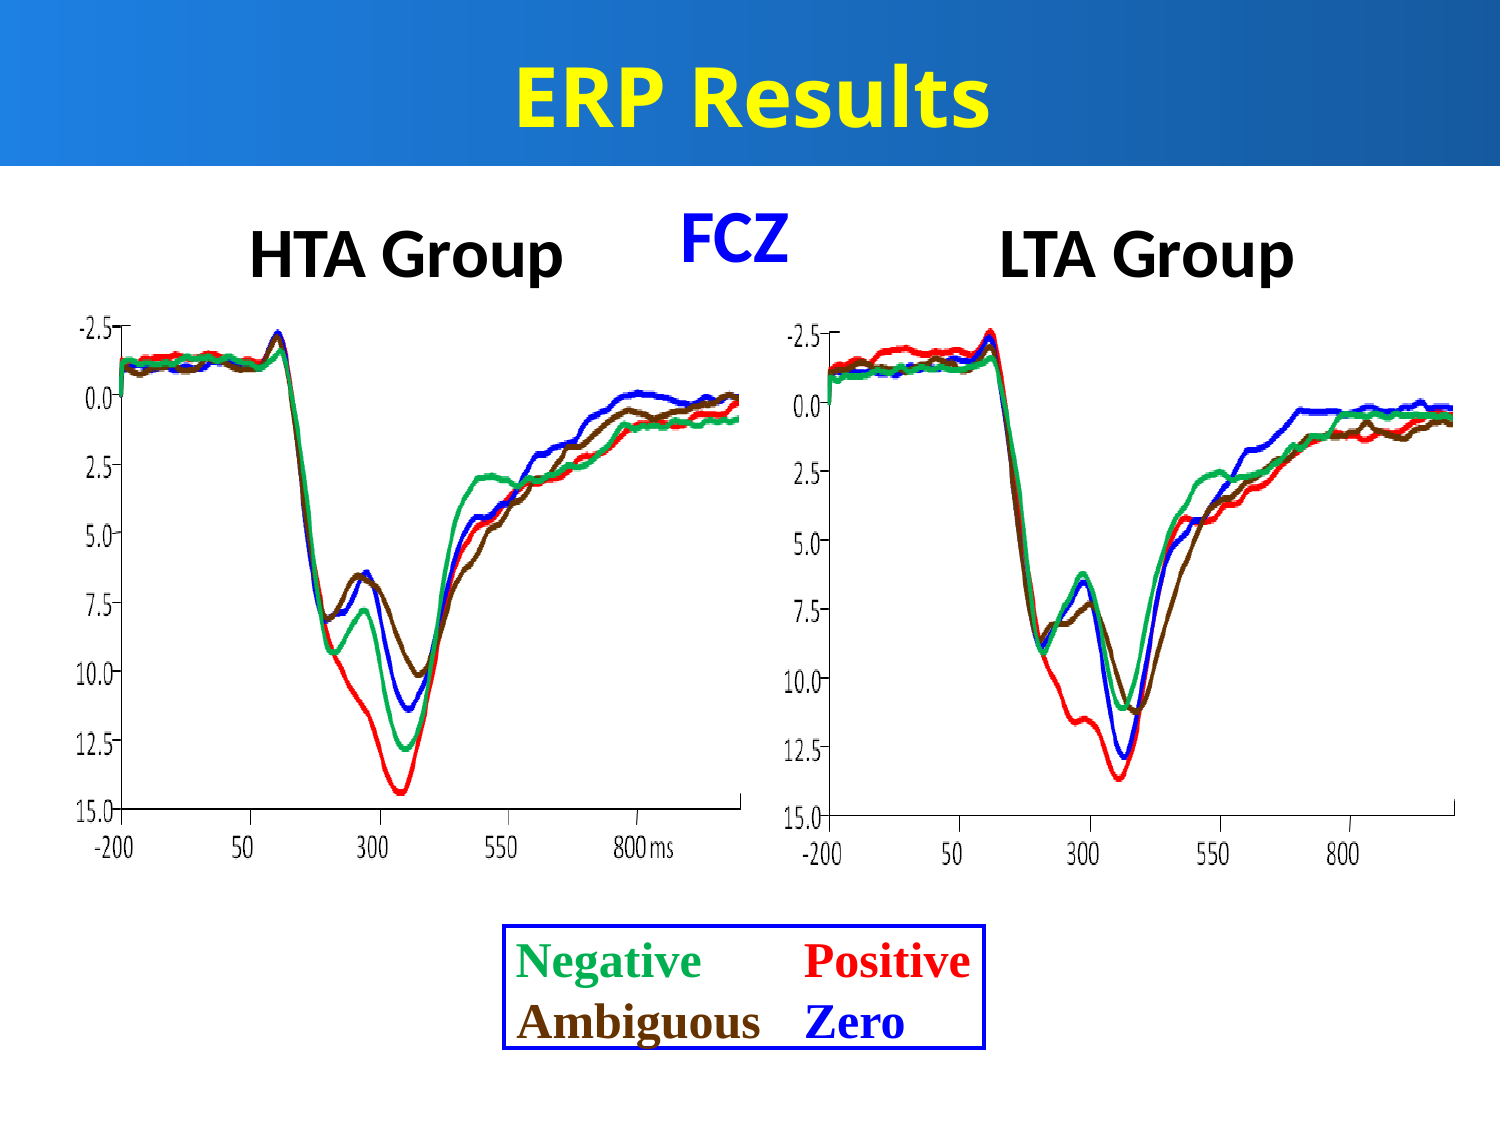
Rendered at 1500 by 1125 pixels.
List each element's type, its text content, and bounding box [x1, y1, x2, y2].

picture [58, 261, 1477, 931]
title ERP Results [74, 23, 1430, 165]
text_box Negative Positive Ambiguous Zero [503, 968, 985, 1049]
text_box FCZ [679, 187, 790, 269]
text_box HTA Group LTA Group [234, 199, 679, 261]
text_box HTA Group LTA Group [790, 199, 1383, 269]
